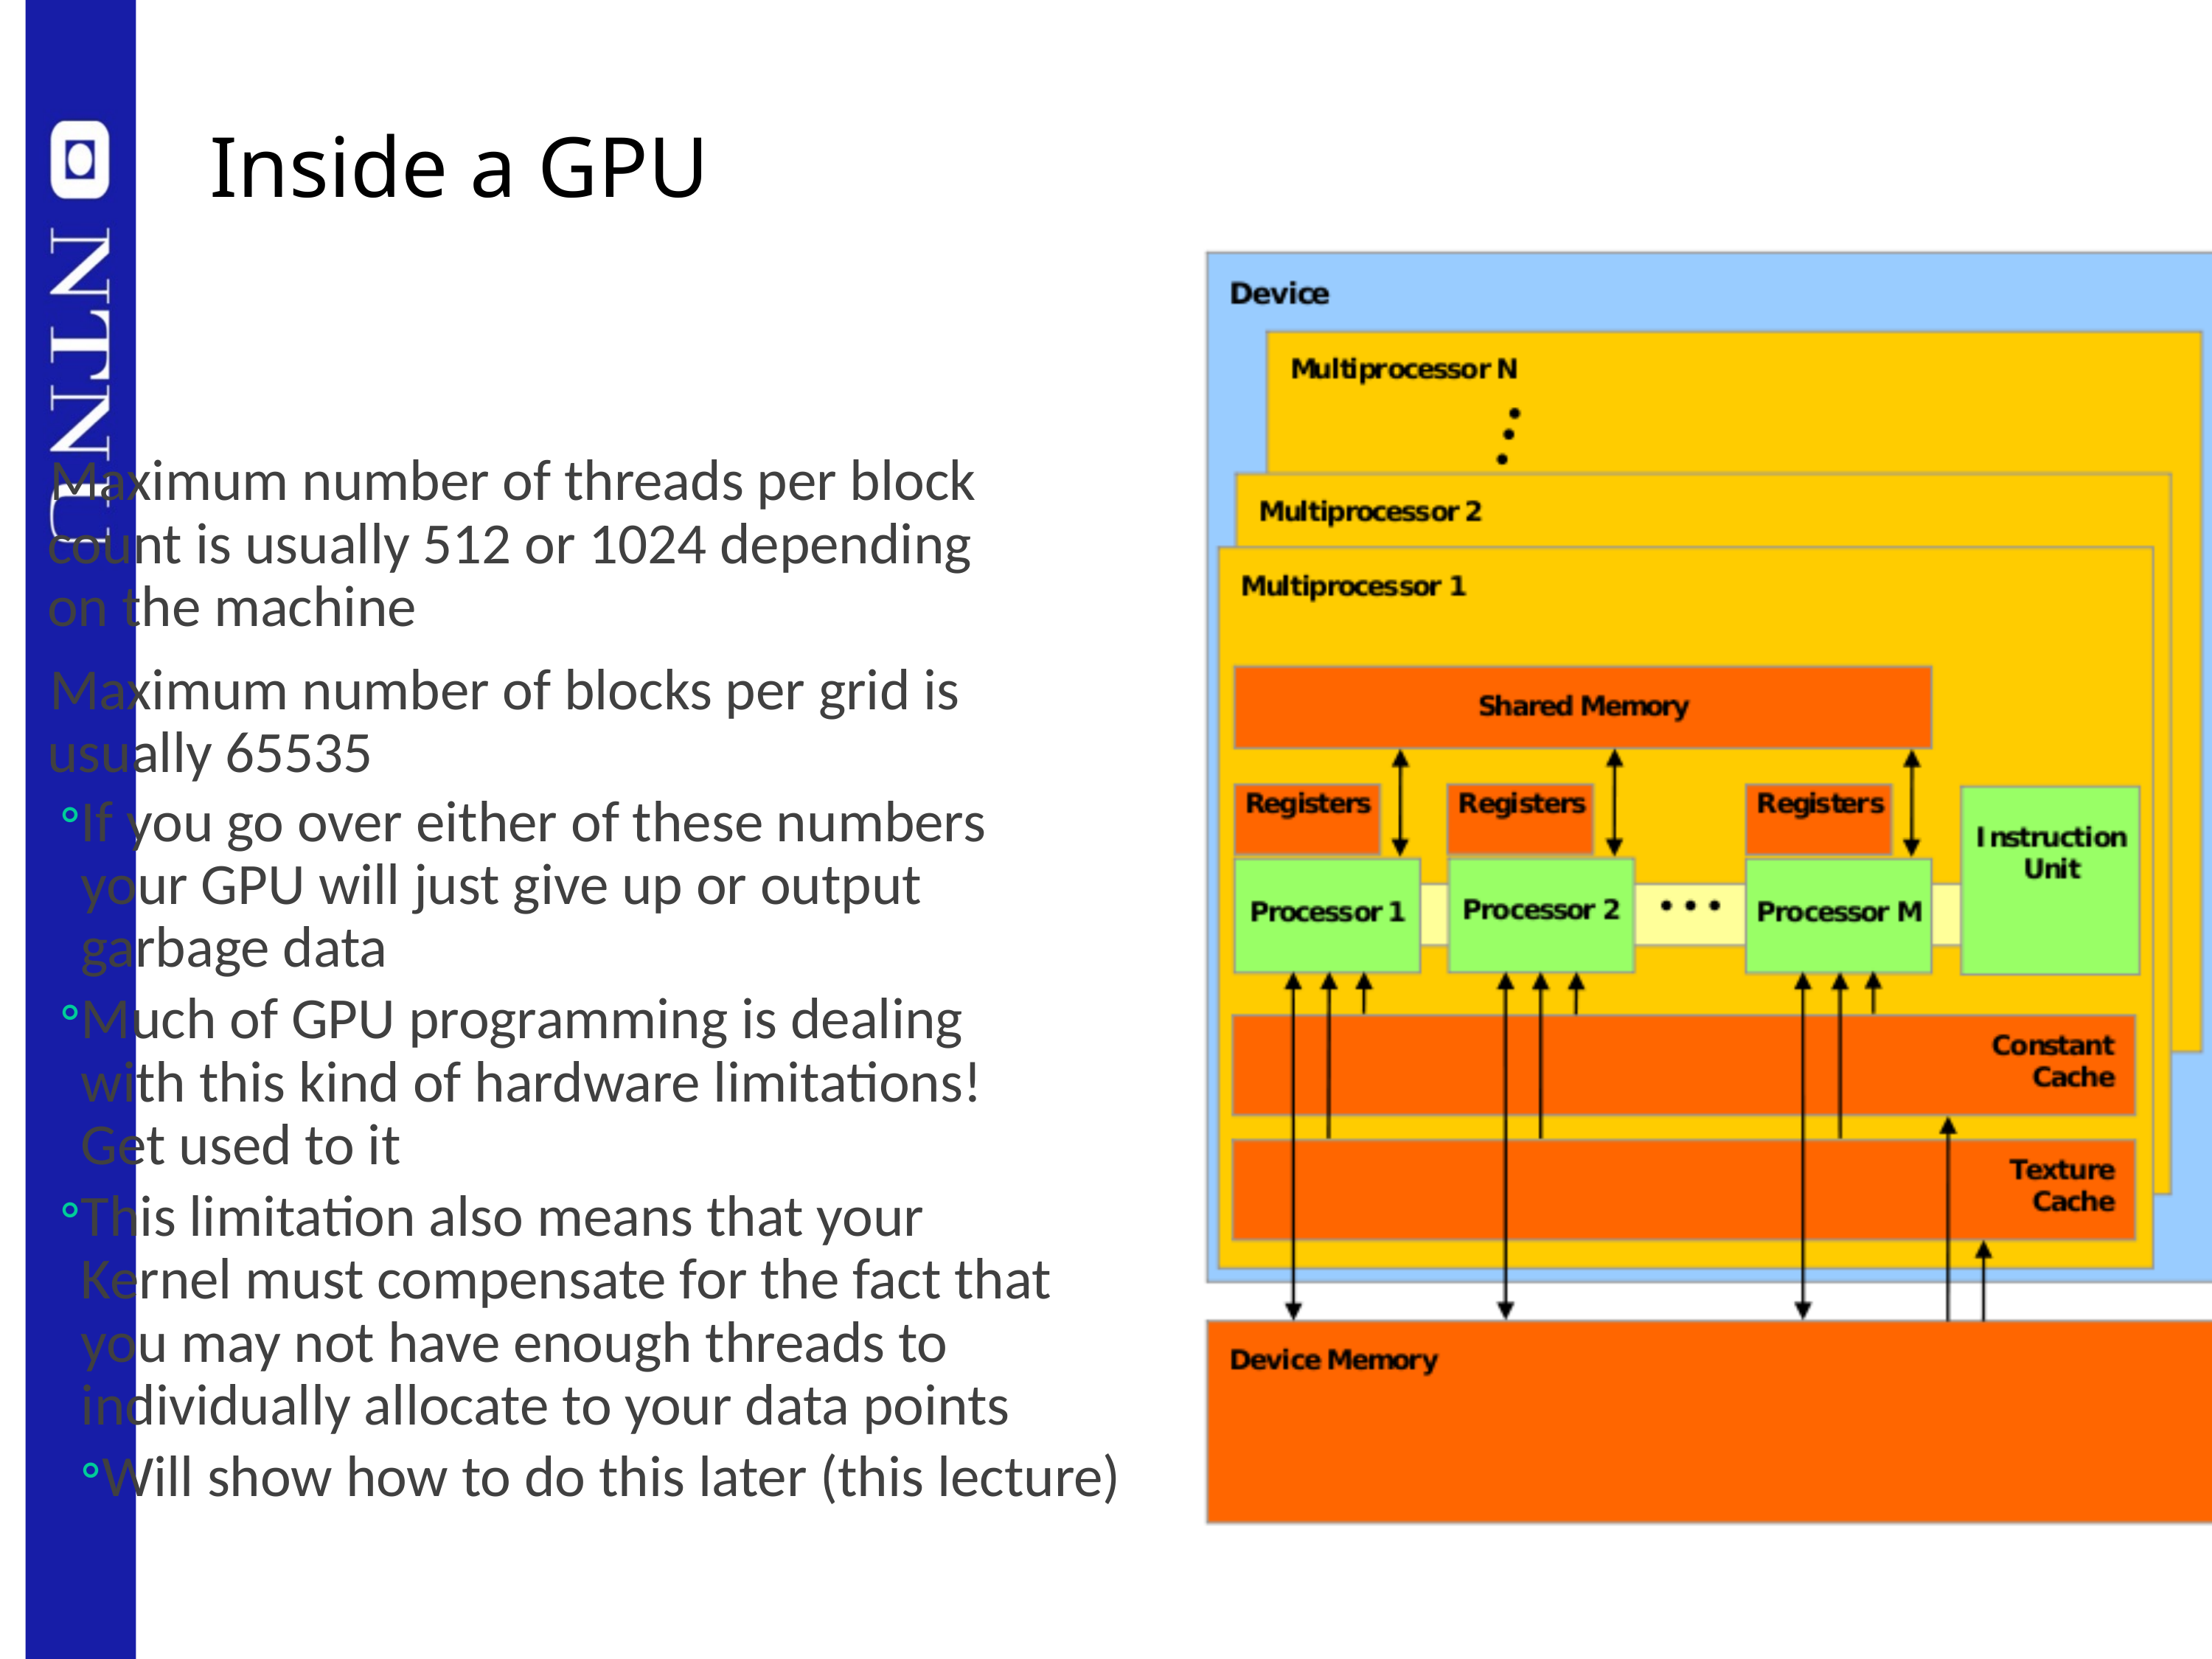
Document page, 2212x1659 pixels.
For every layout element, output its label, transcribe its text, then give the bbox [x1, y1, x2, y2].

text_box Maximum number of threads per block count is usually 512 or 1024 depending on the machine Maximum number of blocks per grid is usually 65535 If you go over either of these numbers your GPU will just give up or output garbage data Much of GPU programming is dealing with this kind of hardware limitations! Get used to it This limitation also means that your Kernel must compensate for the fact that you may not have enough threads to individually allocate to your data points Will show how to do this later (this lecture) [37, 439, 1196, 1524]
picture [1196, 239, 2212, 1531]
picture [25, 0, 136, 1659]
title Inside a GPU [198, 68, 2025, 260]
